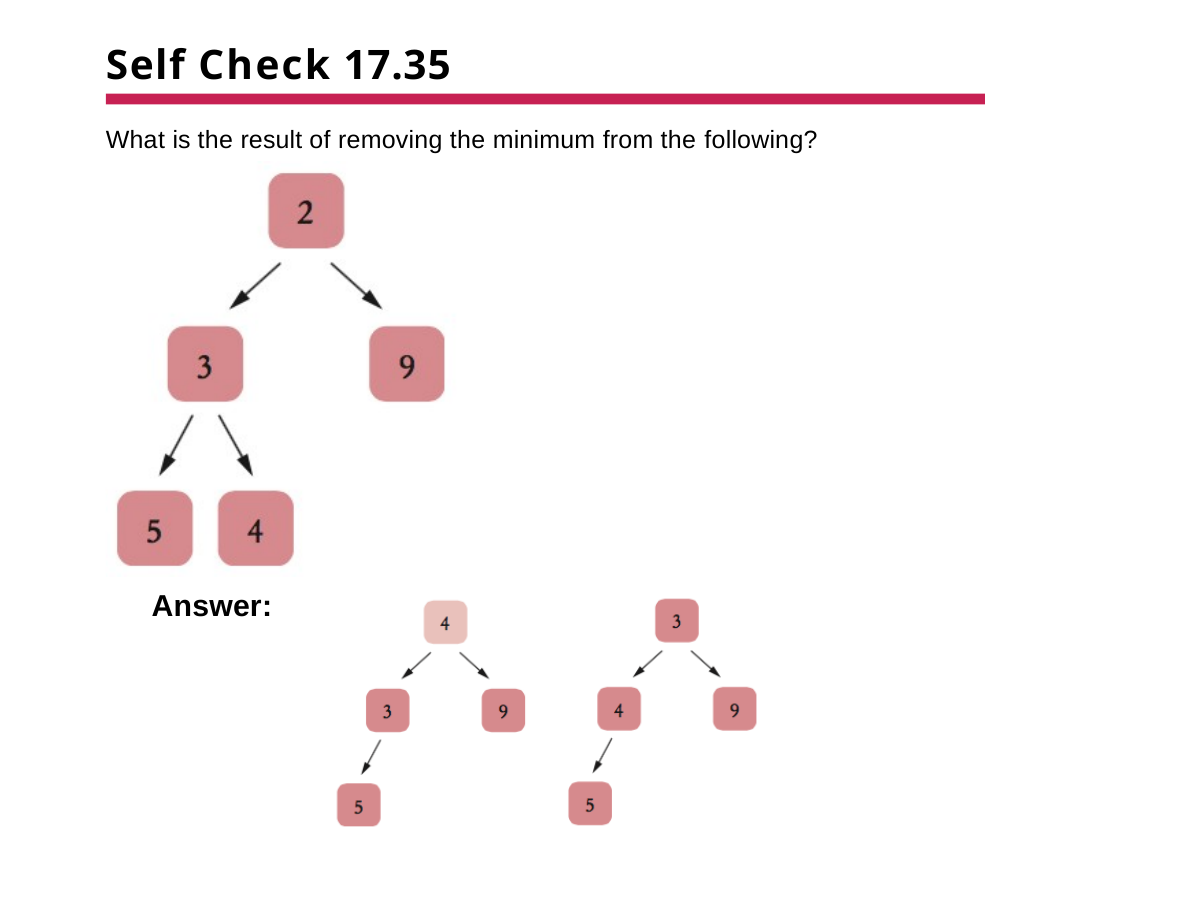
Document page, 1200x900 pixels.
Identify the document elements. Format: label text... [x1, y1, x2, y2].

text_box Answer: [149, 586, 275, 623]
text_box [105, 161, 461, 577]
text_box What is the result of removing the minimum from the following? [103, 123, 819, 154]
text_box [321, 584, 769, 840]
title Self Check 17.35 [103, 38, 1097, 190]
